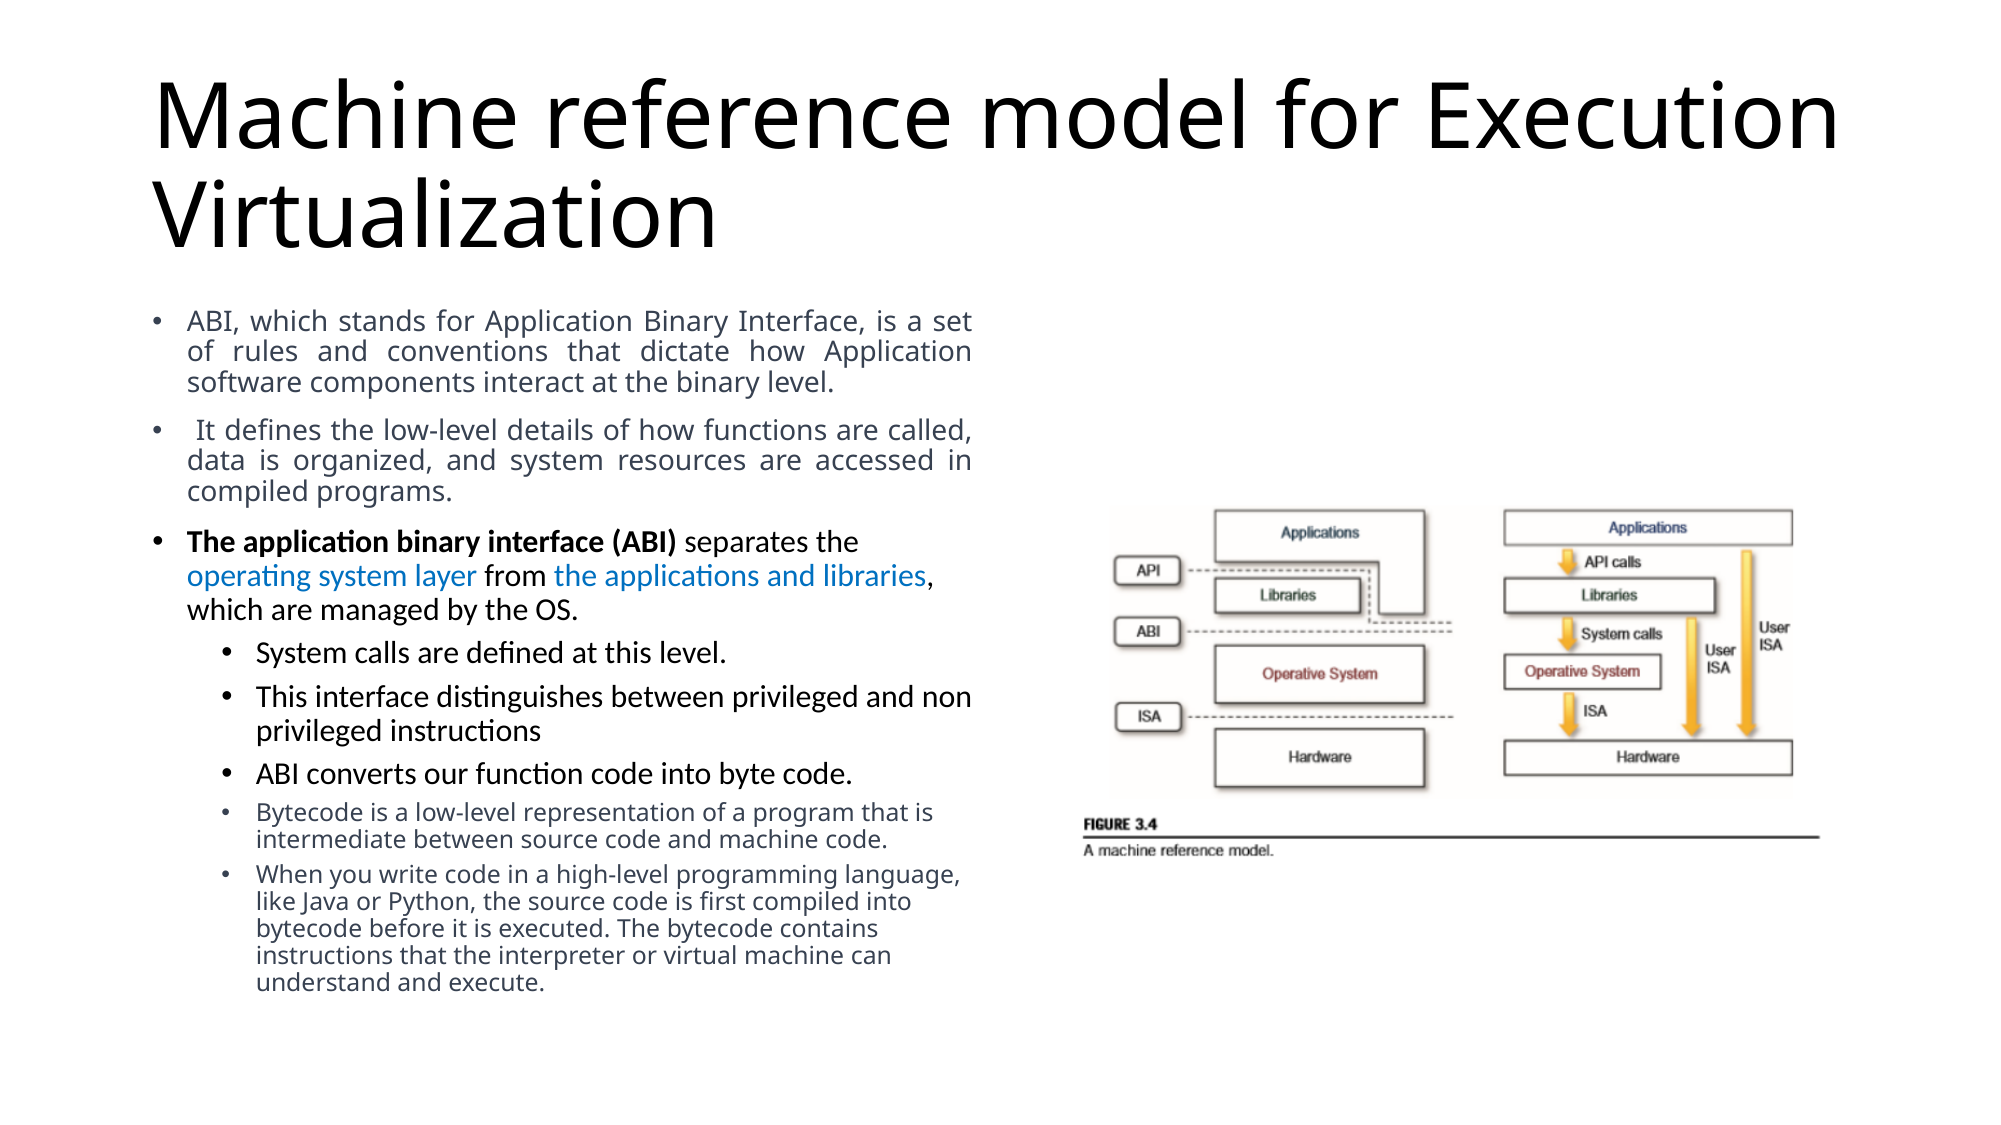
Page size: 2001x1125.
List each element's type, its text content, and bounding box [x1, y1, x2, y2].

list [1012, 444, 1863, 868]
title Machine reference model for Execution Virtualization [137, 59, 1863, 278]
list ABI, which stands for Application Binary Interface, is a set of rules and conventions that dictate how Application software components interact at the binary level. It defines the low-level details of how functions are called, data is organized, and system resources are accessed in compiled programs. The application binary interface (ABI) separates the operating system layer from the applications and libraries, which are managed by the OS. System calls are defined at this level. This interface distinguishes between privileged and non privileged instructions ABI converts our function code into byte code. Bytecode is a low-level representation of a program that is intermediate between source code and machine code. When you write code in a high-level programming language, like Java or Python, the source code is first compiled into bytecode before it is executed. The bytecode contains instructions that the interpreter or virtual machine can understand and execute. [137, 299, 988, 1014]
